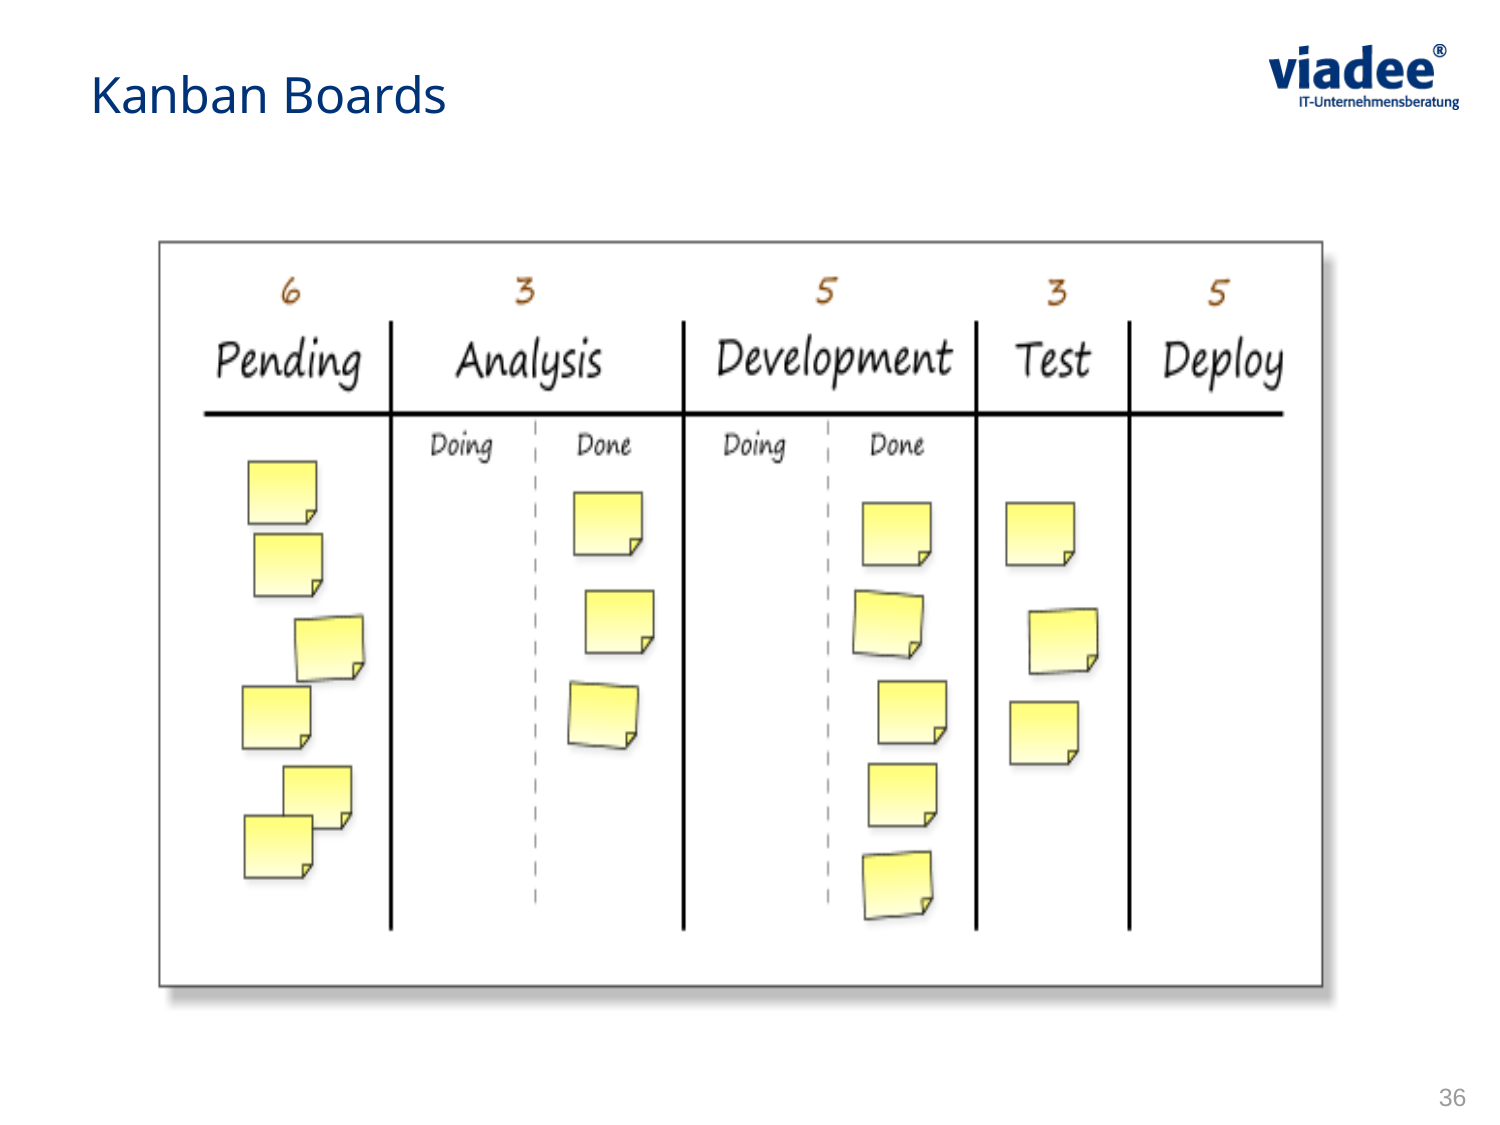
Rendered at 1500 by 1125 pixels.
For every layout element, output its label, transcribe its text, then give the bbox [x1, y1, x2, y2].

title Kanban Boards [75, 63, 1174, 182]
picture [155, 239, 1347, 1023]
picture [1269, 44, 1459, 110]
slide_number 36 [1355, 1068, 1482, 1124]
